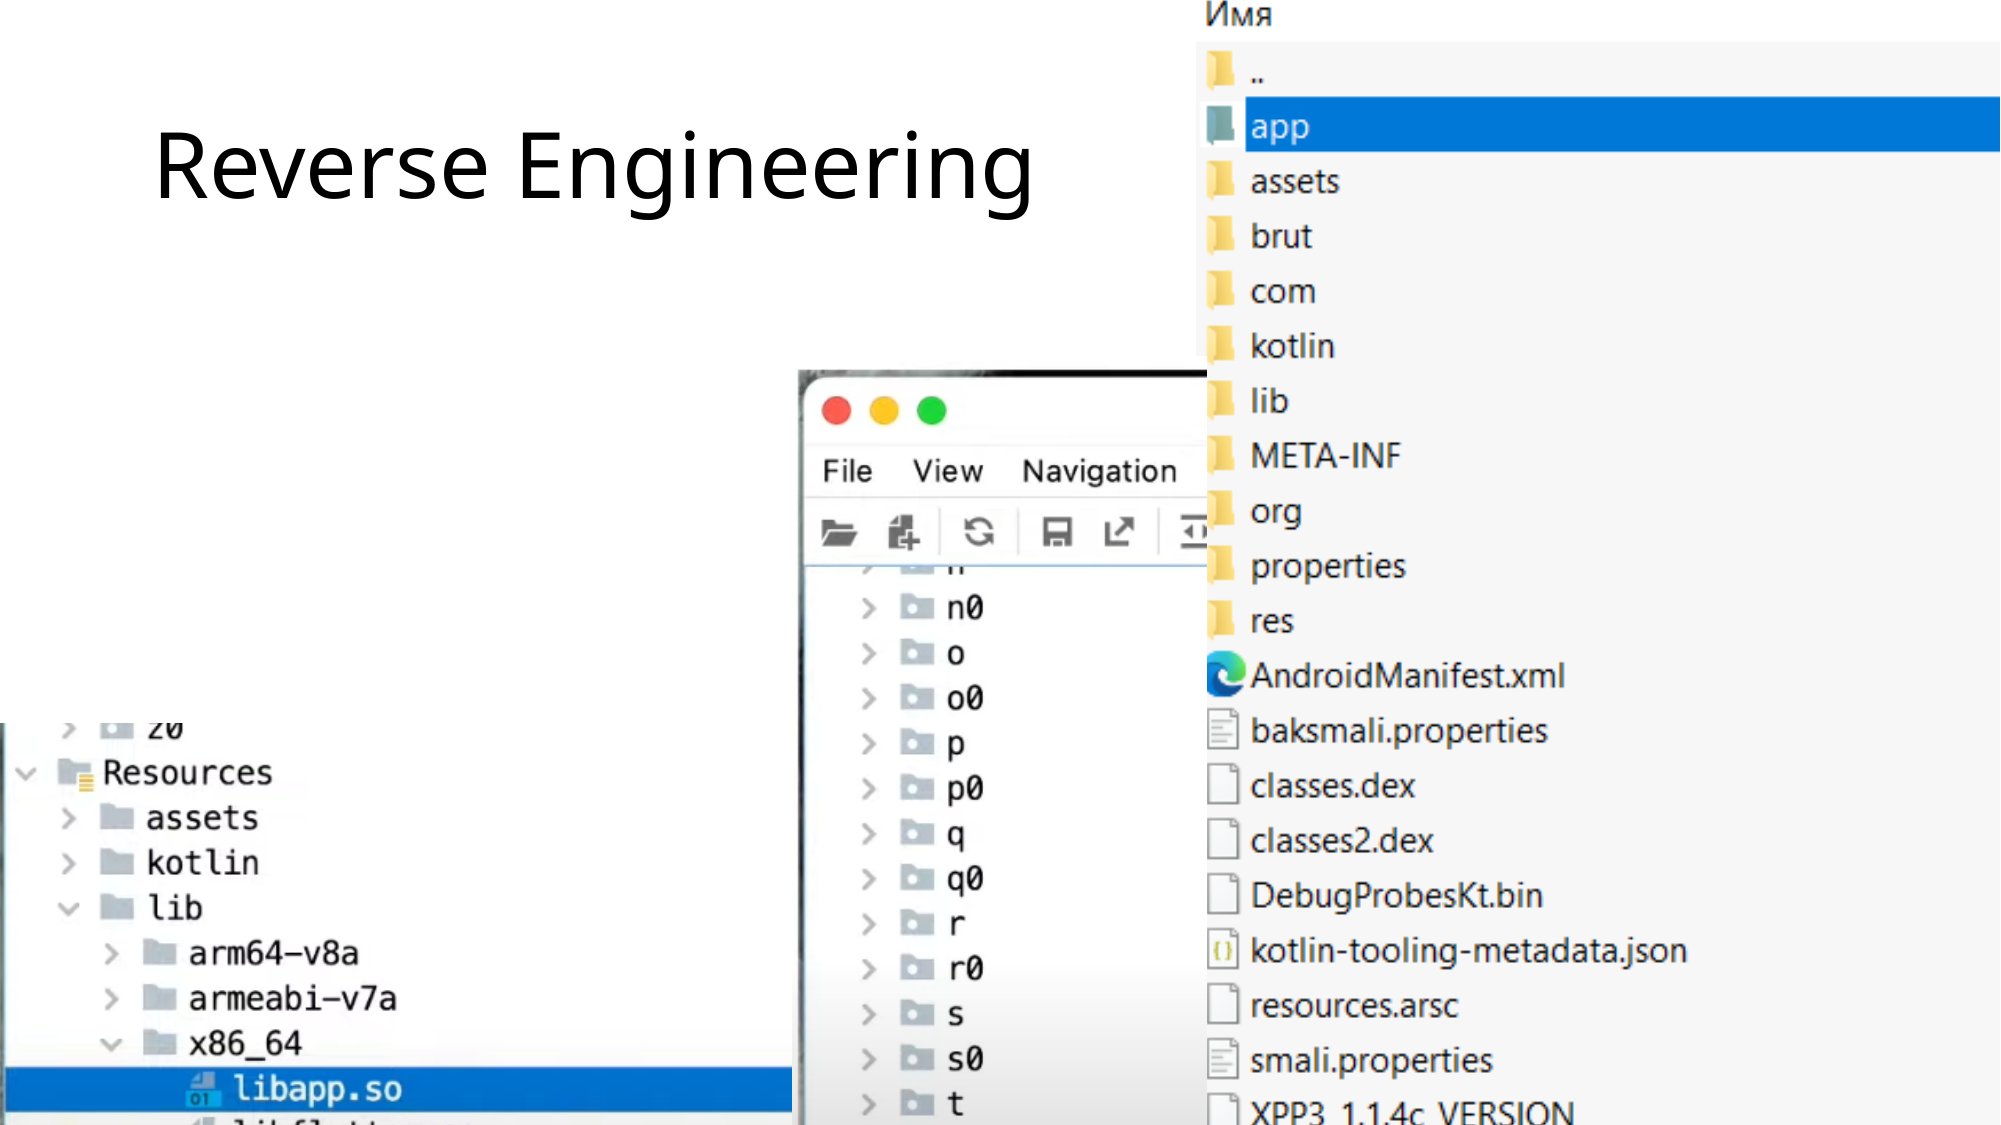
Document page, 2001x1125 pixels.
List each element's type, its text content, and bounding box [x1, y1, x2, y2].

picture [0, 0, 2000, 1125]
title Reverse Engineering [137, 59, 1196, 278]
